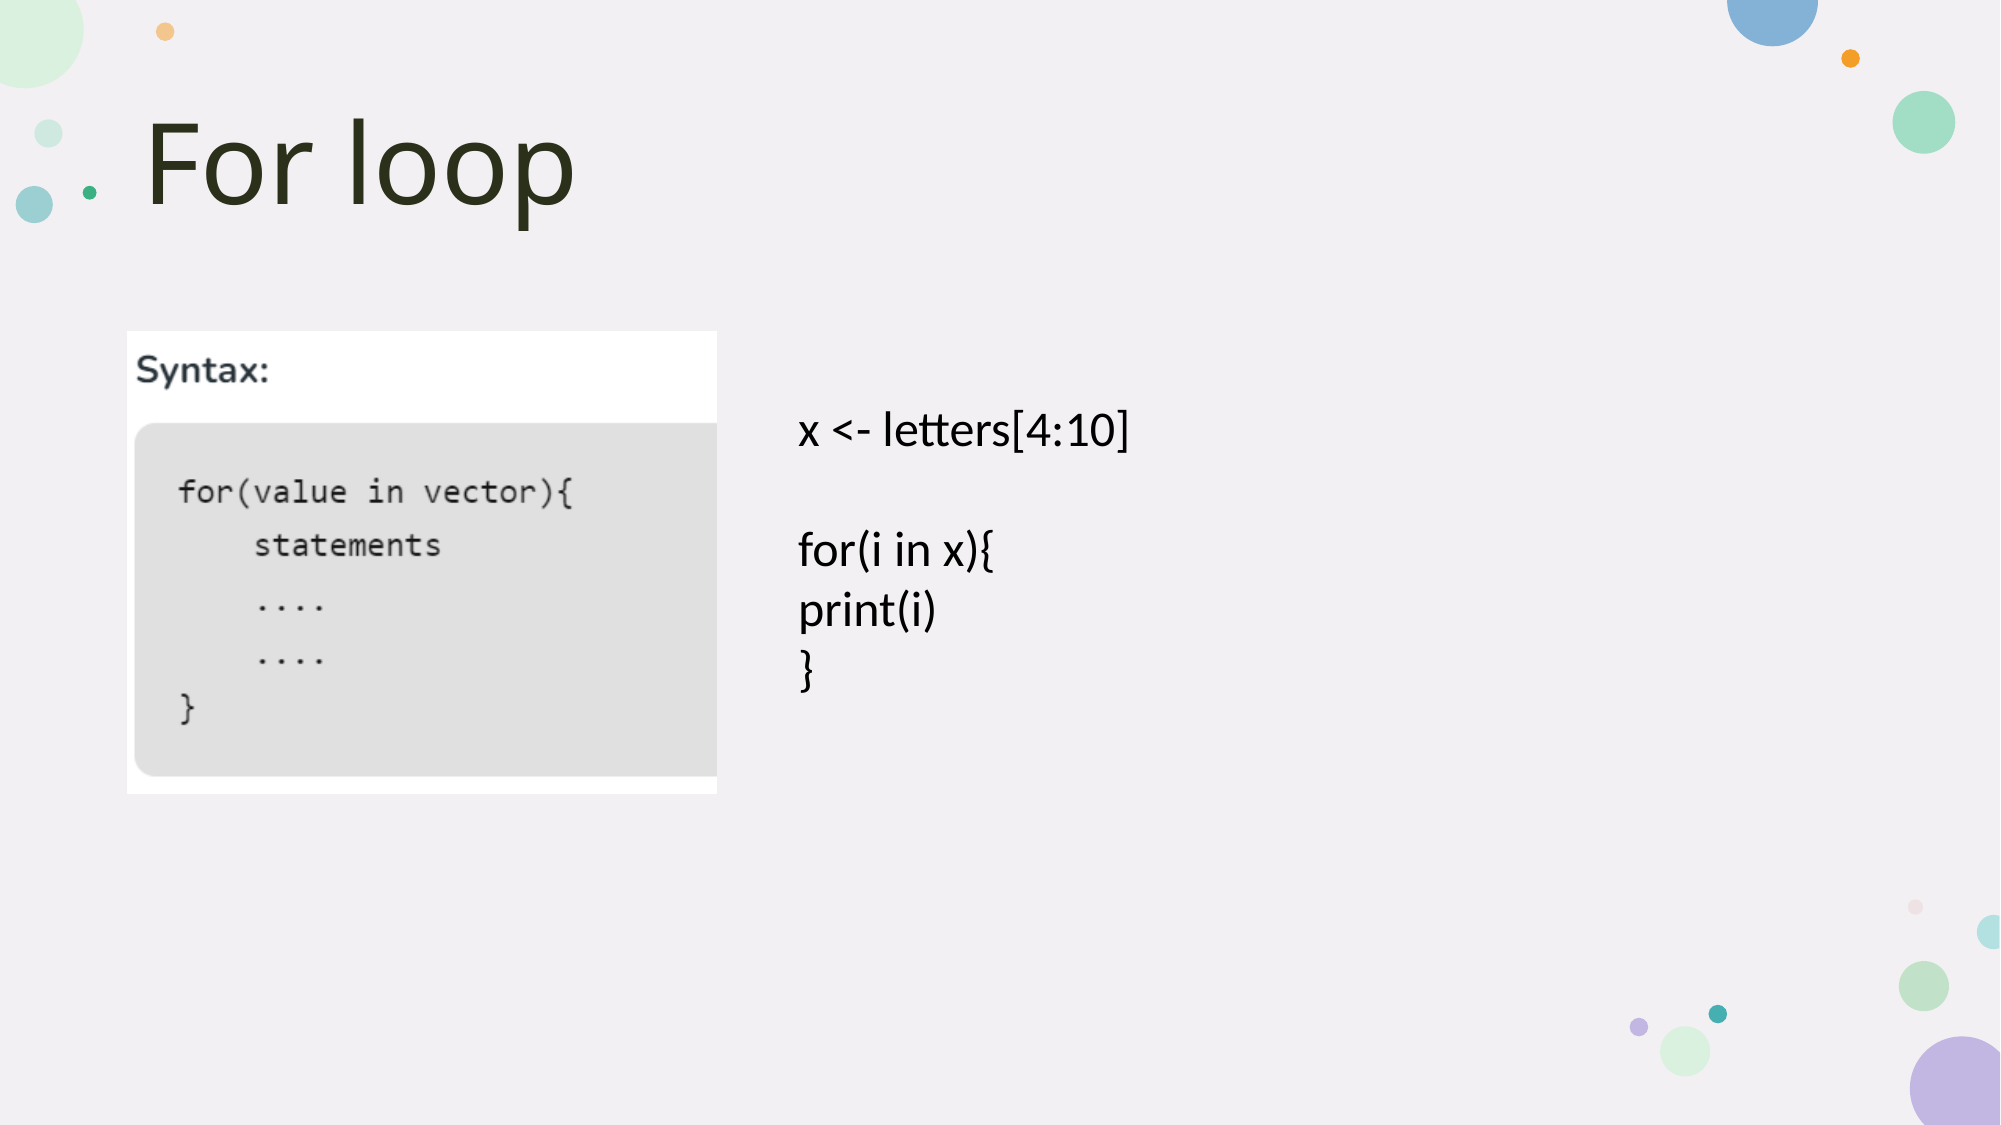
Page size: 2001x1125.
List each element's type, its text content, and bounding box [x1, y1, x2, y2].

text_box x <- letters[4:10] for(i in x){ print(i) } [783, 389, 1858, 705]
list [127, 331, 717, 794]
title For loop [127, 59, 1877, 278]
